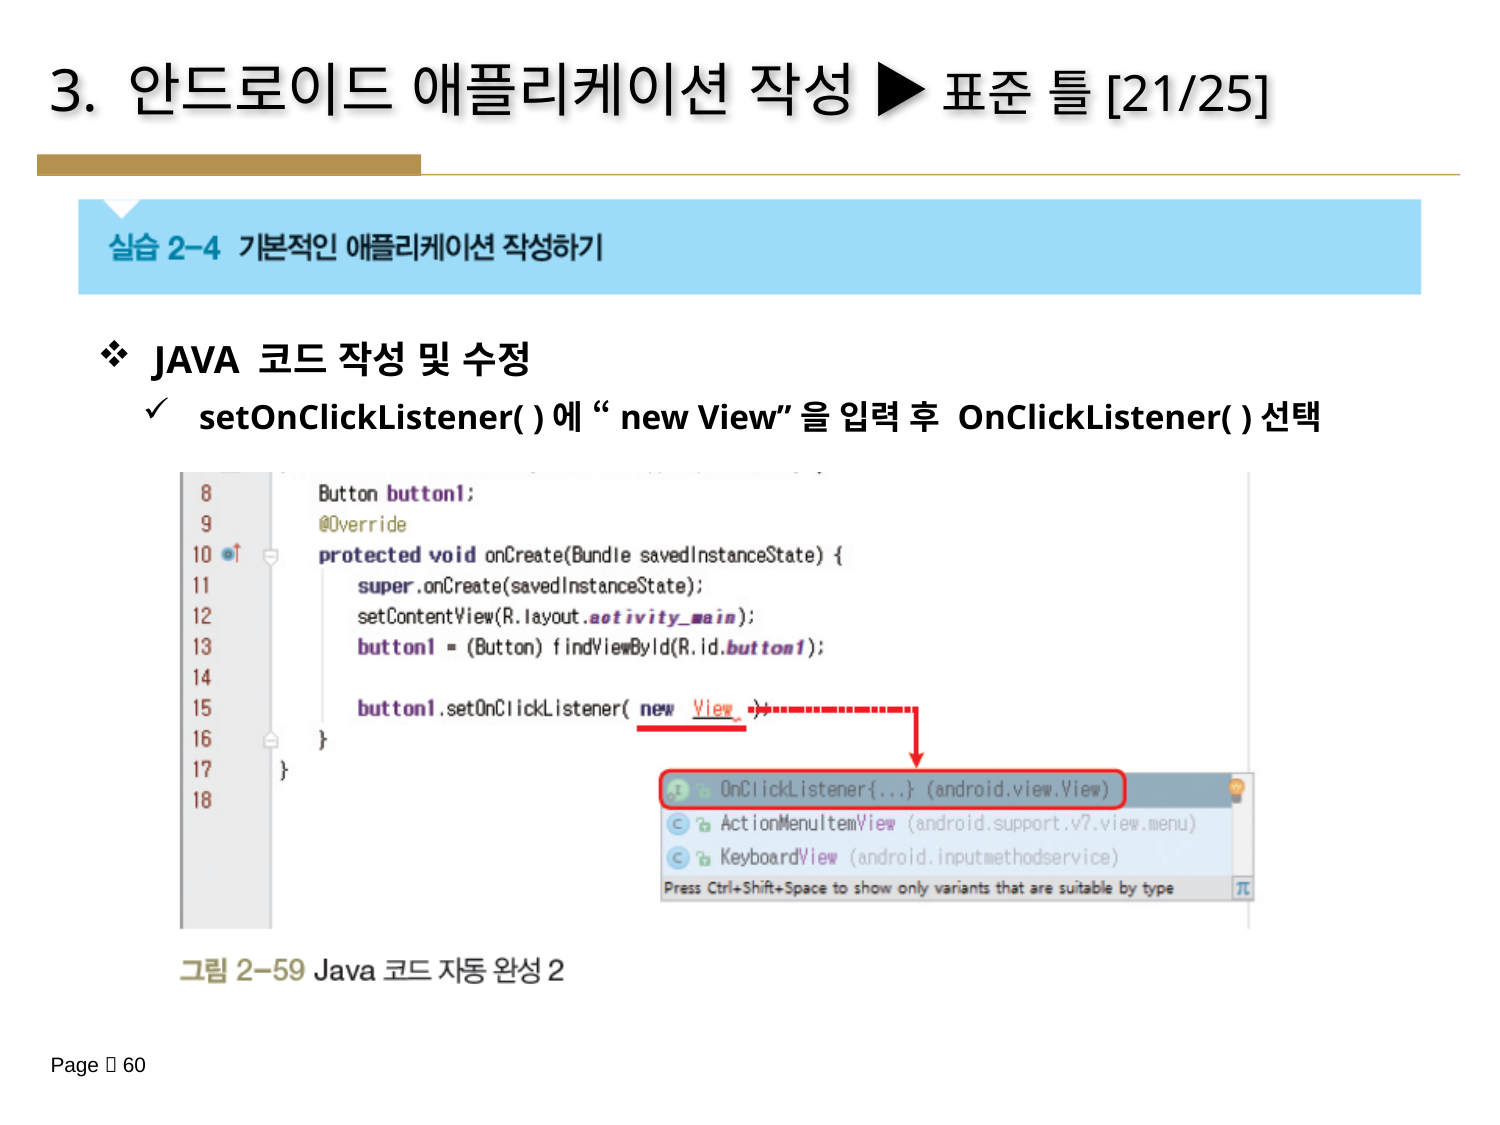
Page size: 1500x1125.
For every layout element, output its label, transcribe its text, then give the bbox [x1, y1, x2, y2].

picture [174, 472, 1263, 996]
list JAVA 코드 작성 및 수정 setOnClickListener( )에 “new View”을 입력 후 OnClickListener( )선택 [54, 335, 1500, 1051]
title 3. 안드로이드 애플리케이션 작성 ▶ 표준 틀[21/25] [48, 53, 1448, 161]
picture [77, 198, 1423, 298]
